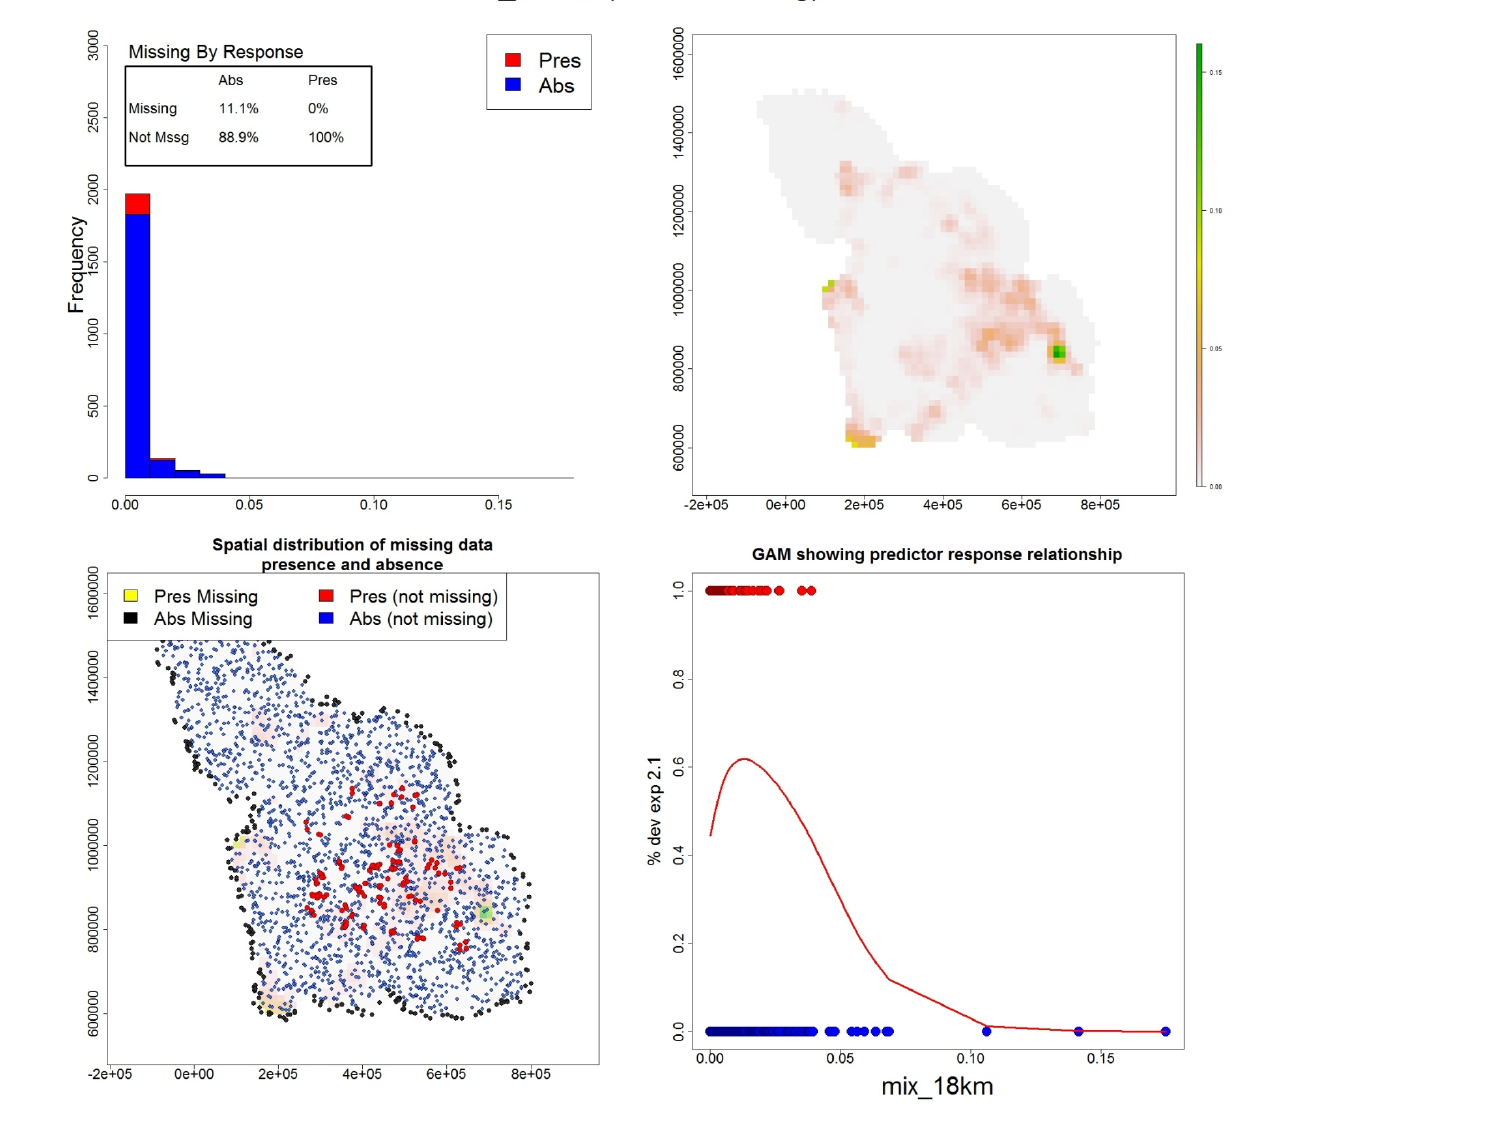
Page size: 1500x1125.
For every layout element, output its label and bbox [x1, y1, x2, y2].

picture [37, 0, 1238, 1125]
